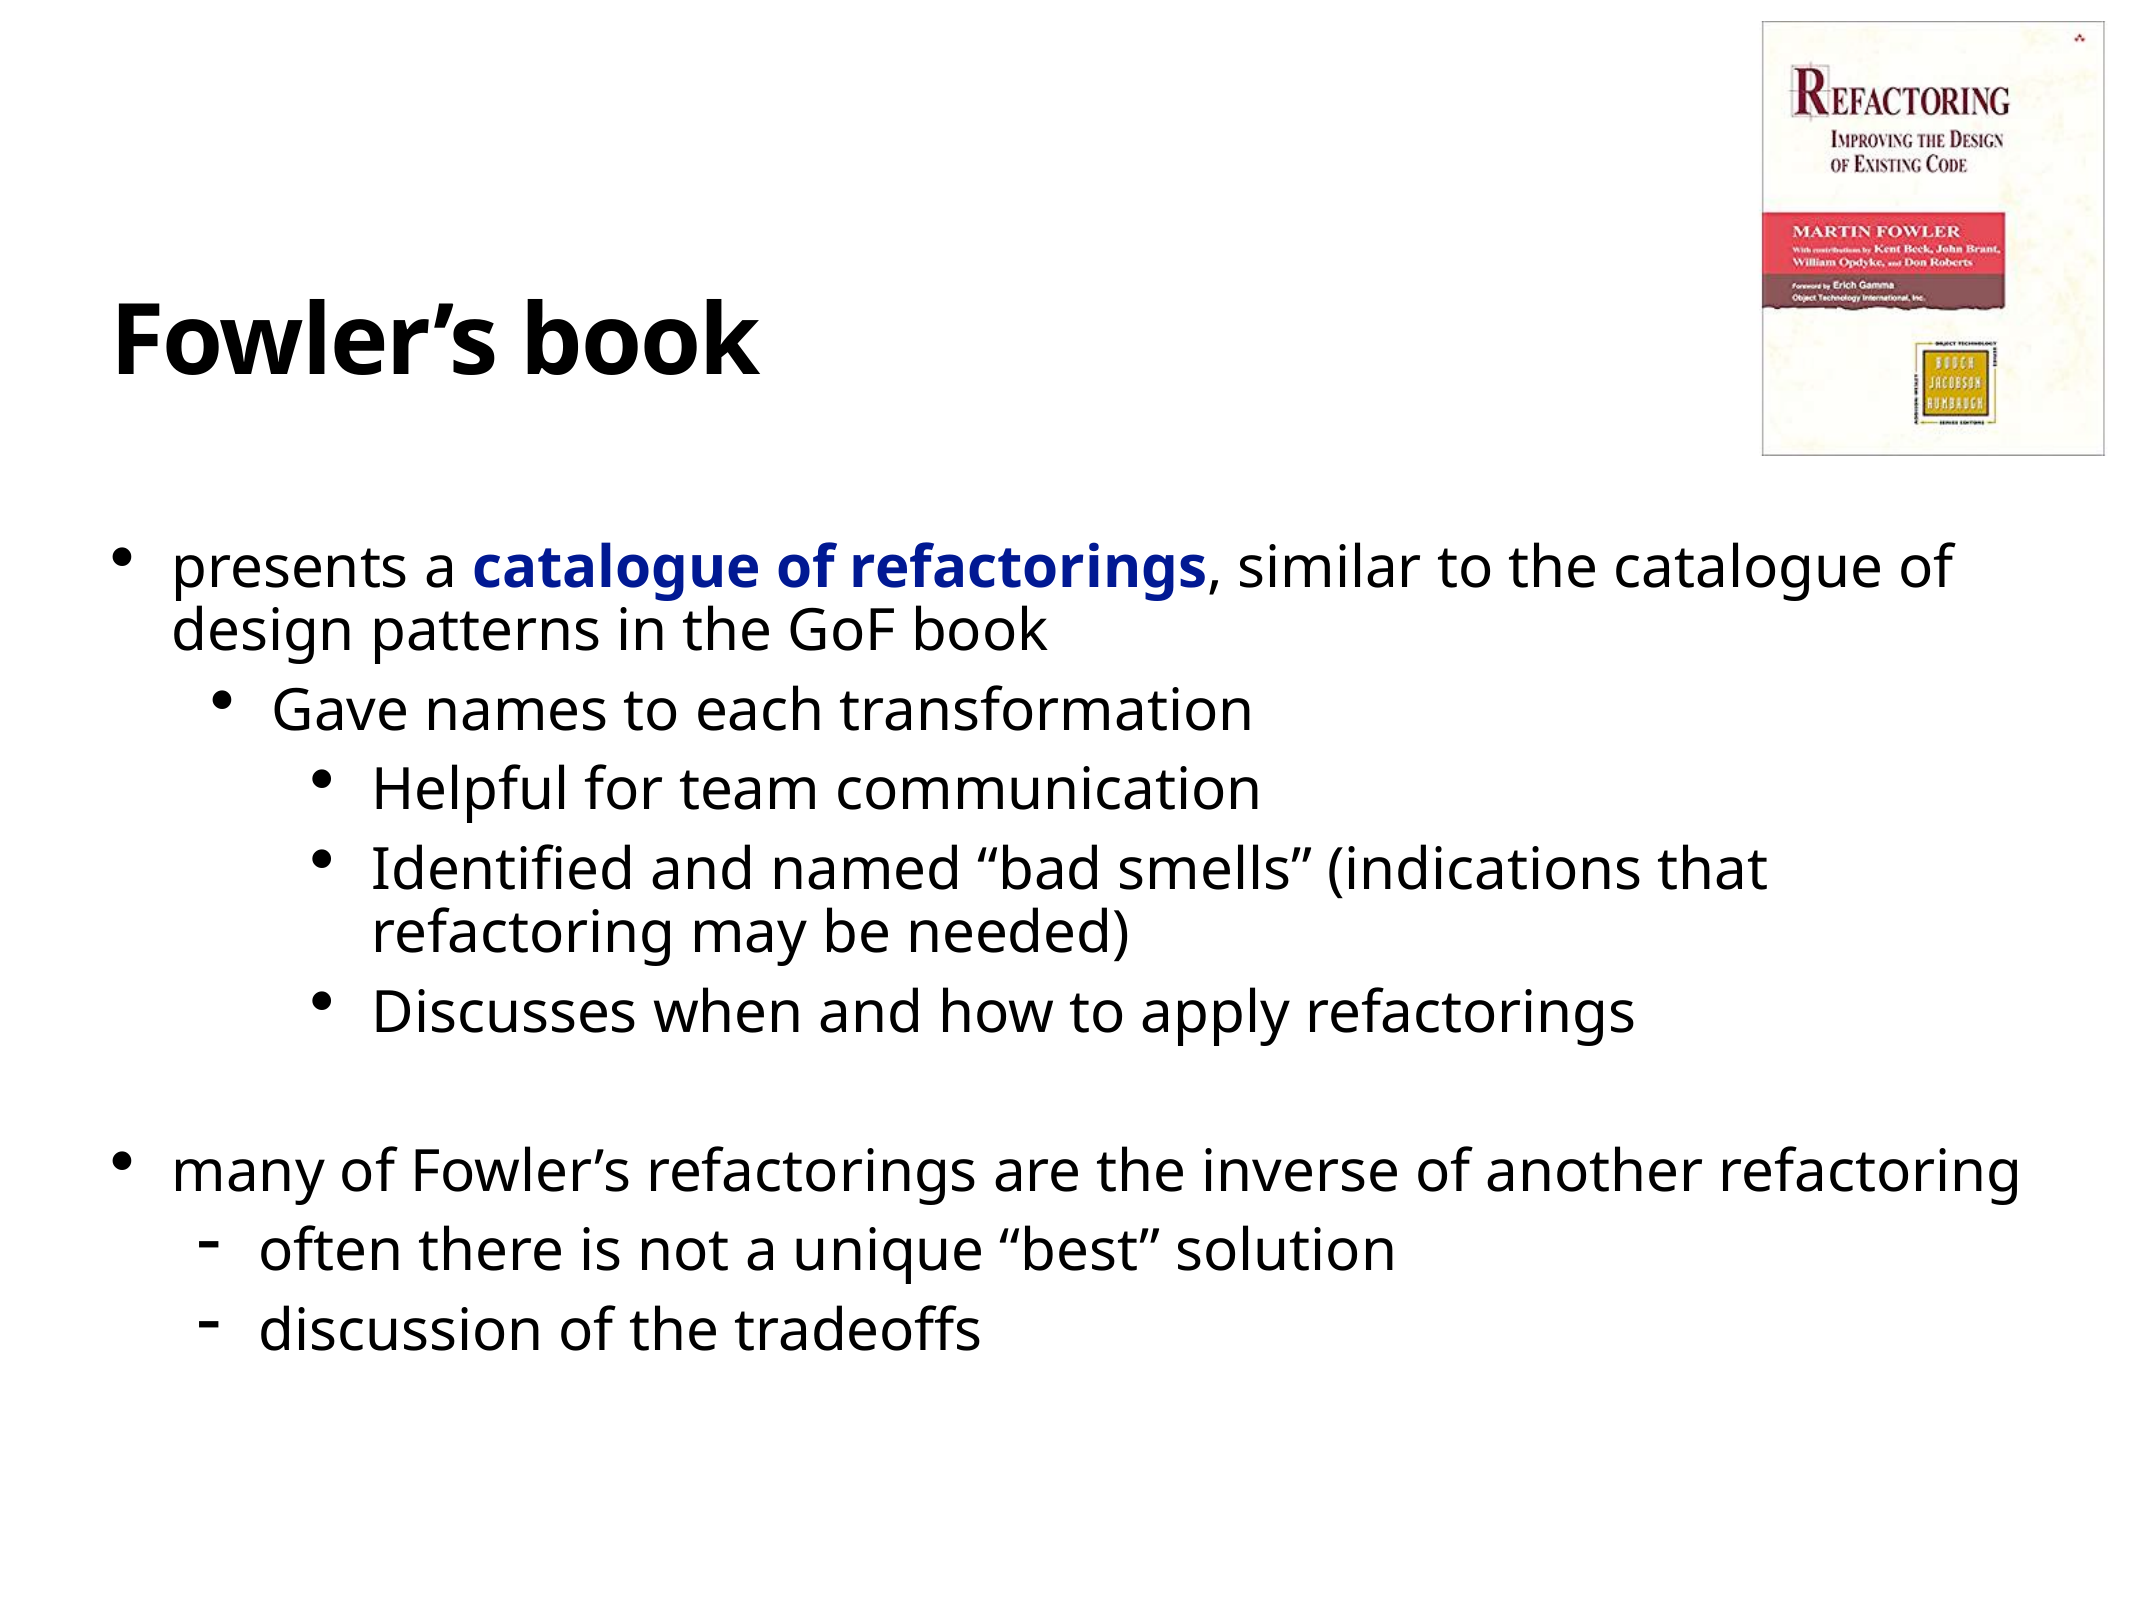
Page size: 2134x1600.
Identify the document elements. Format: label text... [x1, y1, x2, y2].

picture [1715, 20, 2134, 456]
list presents a catalogue of refactorings, similar to the catalogue of design patterns in the GoF book Gave names to each transformation Helpful for team communication Identified and named “bad smells” (indications that refactoring may be needed) Discusses when and how to apply refactorings many of Fowler’s refactorings are the inverse of another refactoring often there is not a unique “best” solution discussion of the tradeoffs [105, 532, 2028, 1256]
title Fowler’s book [105, 294, 1715, 420]
